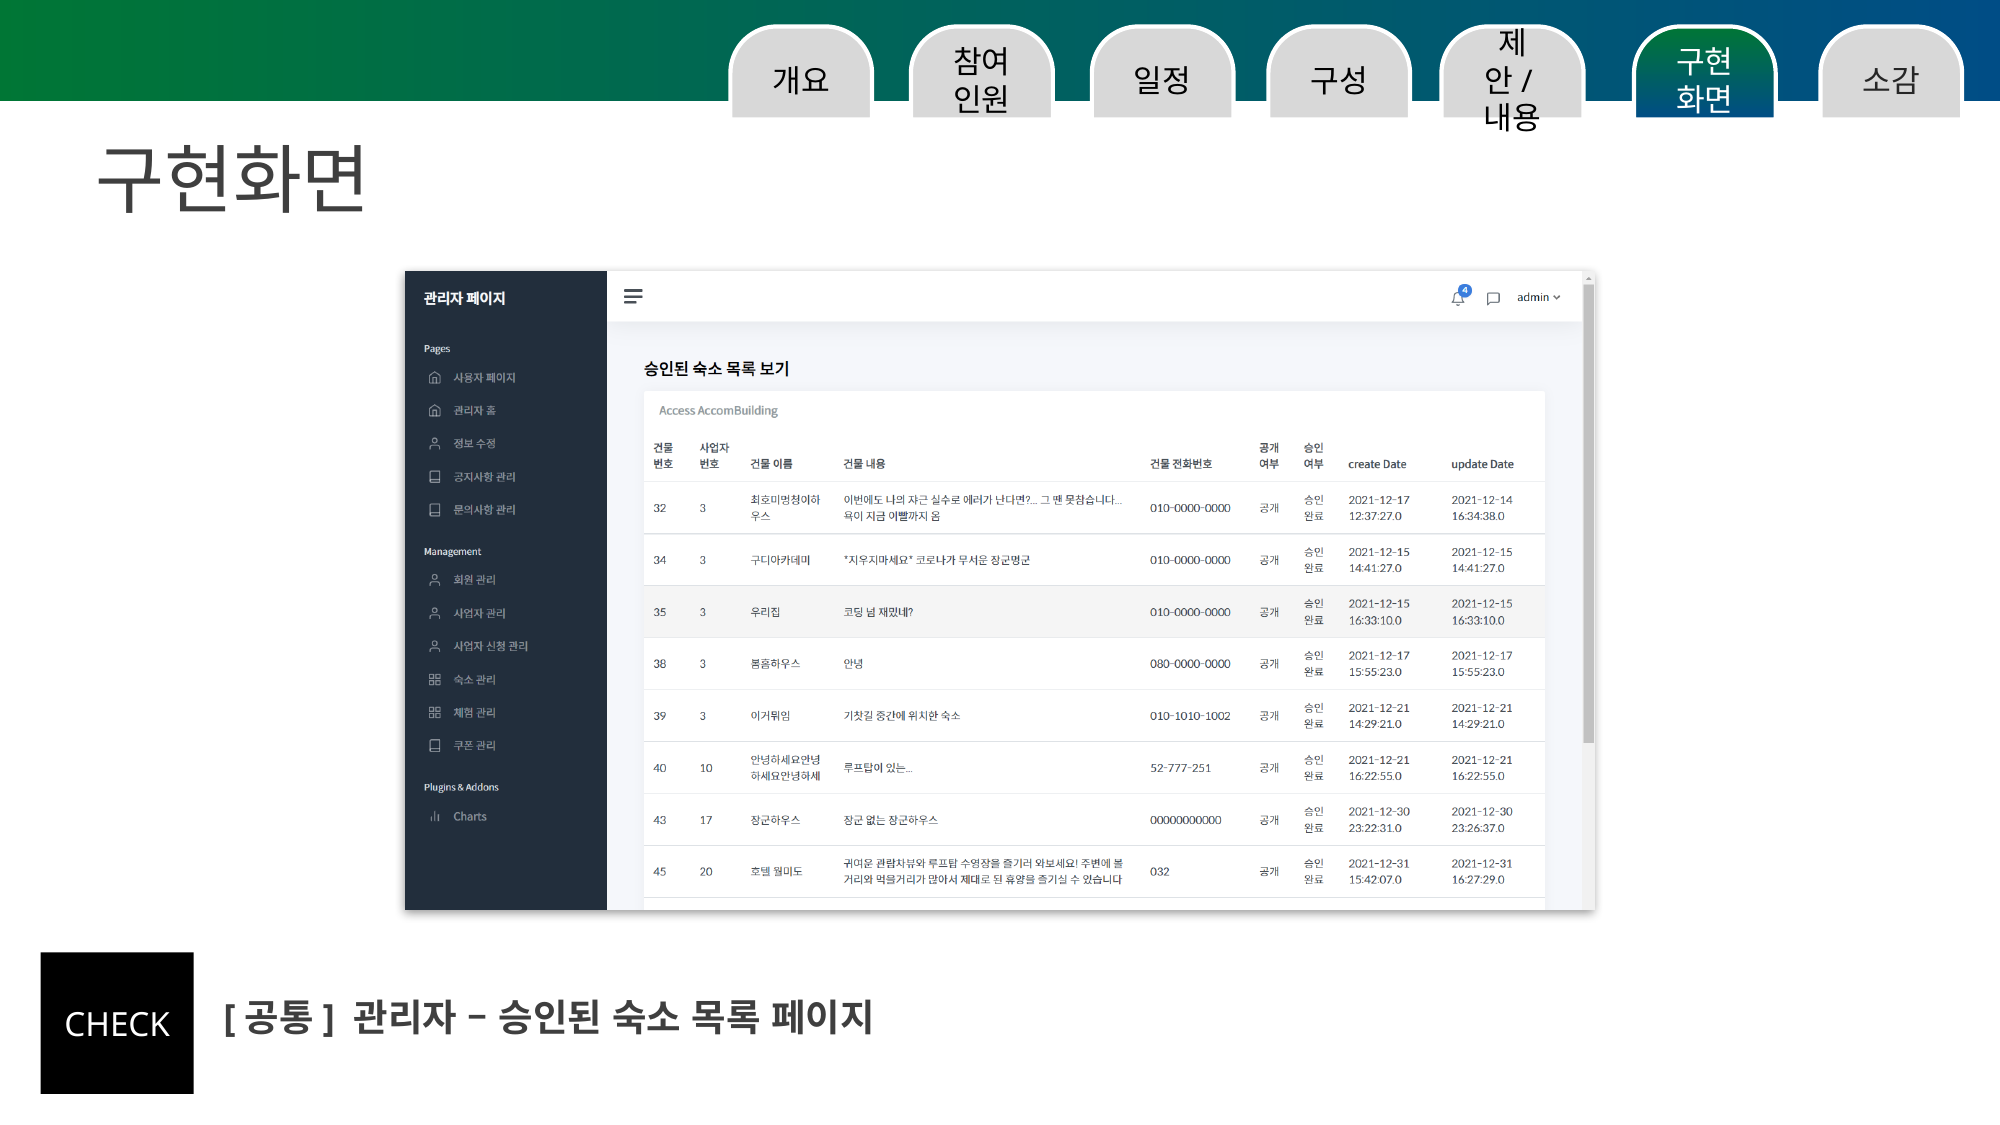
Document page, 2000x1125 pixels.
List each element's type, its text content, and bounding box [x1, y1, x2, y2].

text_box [40, 952, 962, 1095]
text_box [1382, 0, 2000, 101]
picture [404, 271, 1596, 911]
text_box [0, 0, 1310, 101]
text_box 구현화면 [80, 125, 427, 232]
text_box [1315, 0, 1377, 269]
